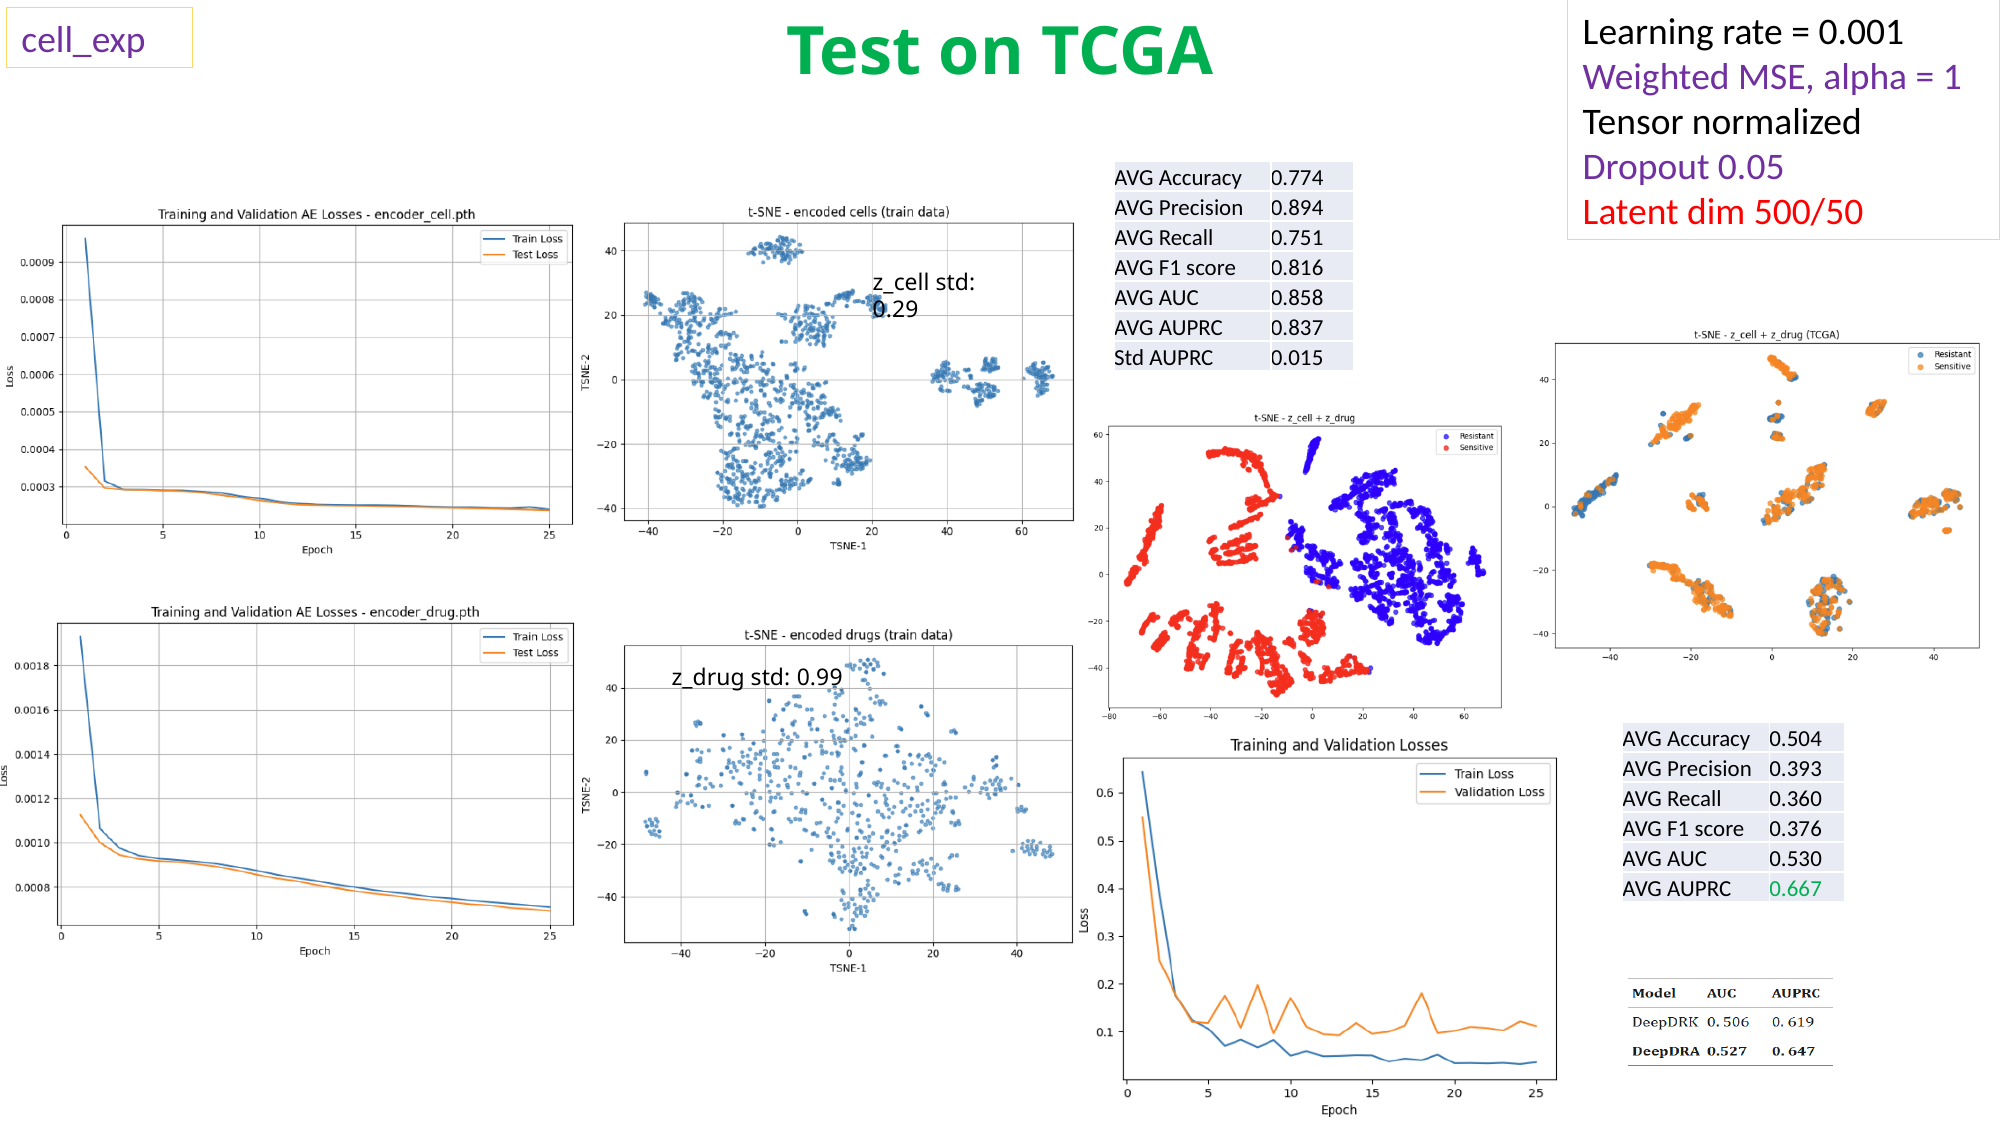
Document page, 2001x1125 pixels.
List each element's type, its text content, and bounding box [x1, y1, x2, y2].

table_cell 0.393 [1770, 753, 1844, 781]
picture [1622, 975, 1836, 1068]
table_header 0.504 [1770, 723, 1844, 751]
picture [2, 205, 576, 557]
table_cell AVG AUC [1115, 282, 1270, 310]
table_cell 0.667 [1770, 873, 1844, 901]
table_cell 0.751 [1272, 222, 1353, 250]
table_cell AVG Recall [1115, 222, 1270, 250]
picture [0, 601, 1559, 1122]
table_cell 0.816 [1272, 252, 1353, 280]
table_cell 0.894 [1272, 192, 1353, 220]
table_cell AVG AUPRC [1623, 873, 1769, 901]
table_cell AVG AUC [1623, 843, 1769, 871]
table_cell 0.360 [1770, 783, 1844, 811]
picture [1522, 328, 1983, 666]
table_cell AVG AUPRC [1115, 312, 1270, 340]
title Test on TCGA [137, 0, 1567, 162]
table_cell Std AUPRC [1115, 342, 1270, 370]
text_box cell_exp [6, 7, 193, 68]
table_cell 0.376 [1770, 813, 1844, 841]
table_header AVG Accuracy [1623, 723, 1769, 751]
table_cell AVG F1 score [1115, 252, 1270, 280]
picture [577, 201, 1076, 553]
table_cell AVG F1 score [1623, 813, 1769, 841]
table_cell AVG Precision [1623, 753, 1769, 781]
table_header AVG Accuracy [1115, 162, 1270, 190]
table_cell AVG Recall [1623, 783, 1769, 811]
table_header 0.774 [1272, 162, 1353, 190]
table_cell 0.858 [1272, 282, 1353, 310]
table_cell AVG Precision [1115, 192, 1270, 220]
table_cell 0.837 [1272, 312, 1353, 340]
picture [1085, 413, 1504, 722]
text_box Learning rate = 0.001 Weighted MSE, alpha = 1 Tensor normalized Dropout 0.05 Latent dim 500/50 [1567, 0, 2000, 240]
table_cell 0.015 [1272, 342, 1353, 370]
table_cell 0.530 [1770, 843, 1844, 871]
